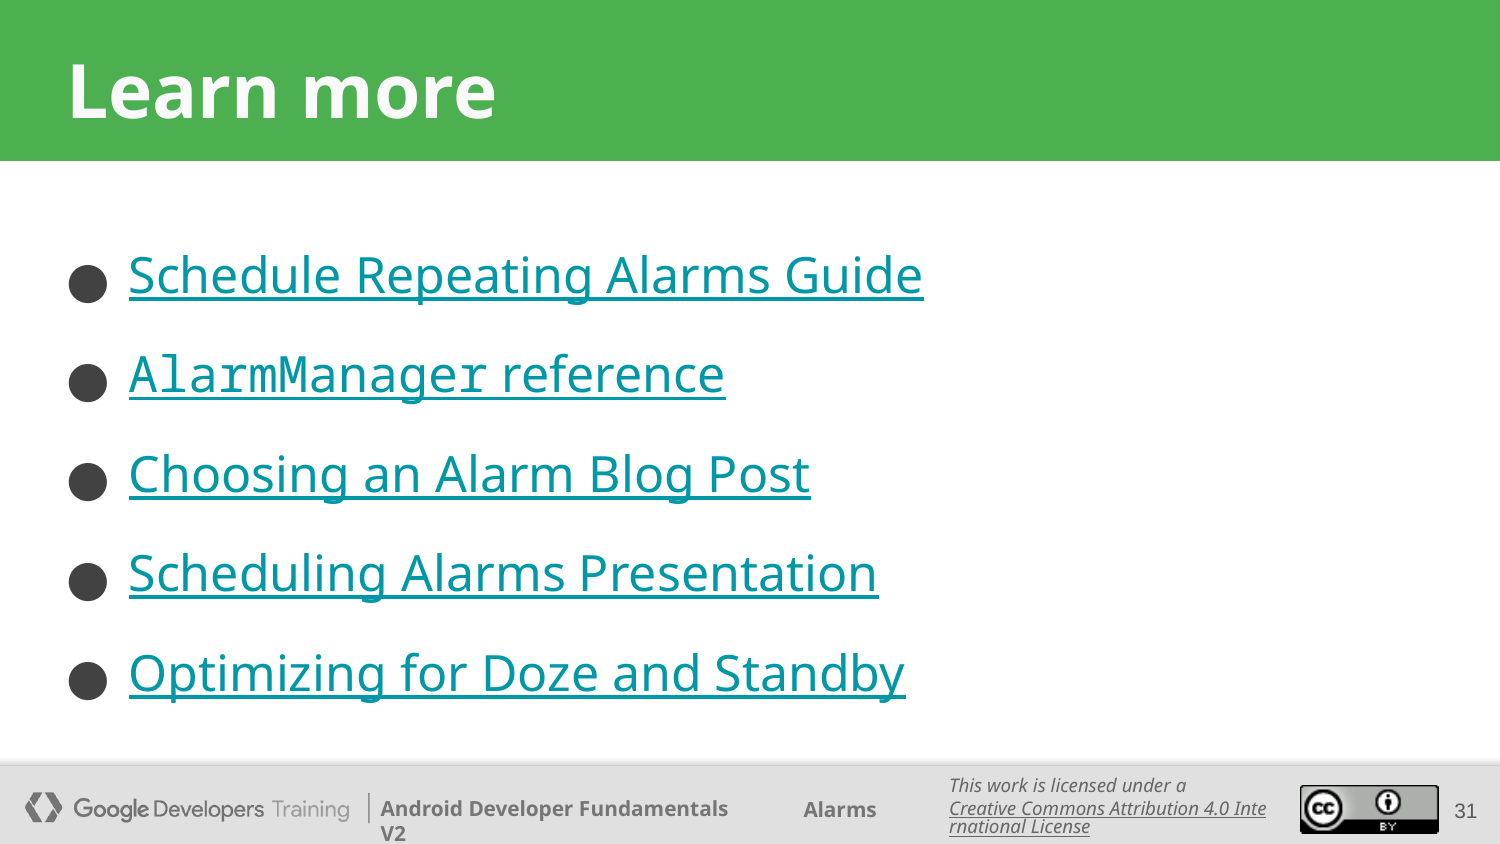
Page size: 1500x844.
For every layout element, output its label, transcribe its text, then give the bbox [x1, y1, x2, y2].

slide_number ‹#› [1402, 777, 1493, 842]
picture [0, 161, 1500, 844]
title Learn more [51, 28, 1449, 122]
list Schedule Repeating Alarms Guide AlarmManager reference Choosing an Alarm Blog Post Scheduling Alarms Presentation Optimizing for Doze and Standby [38, 218, 1465, 706]
